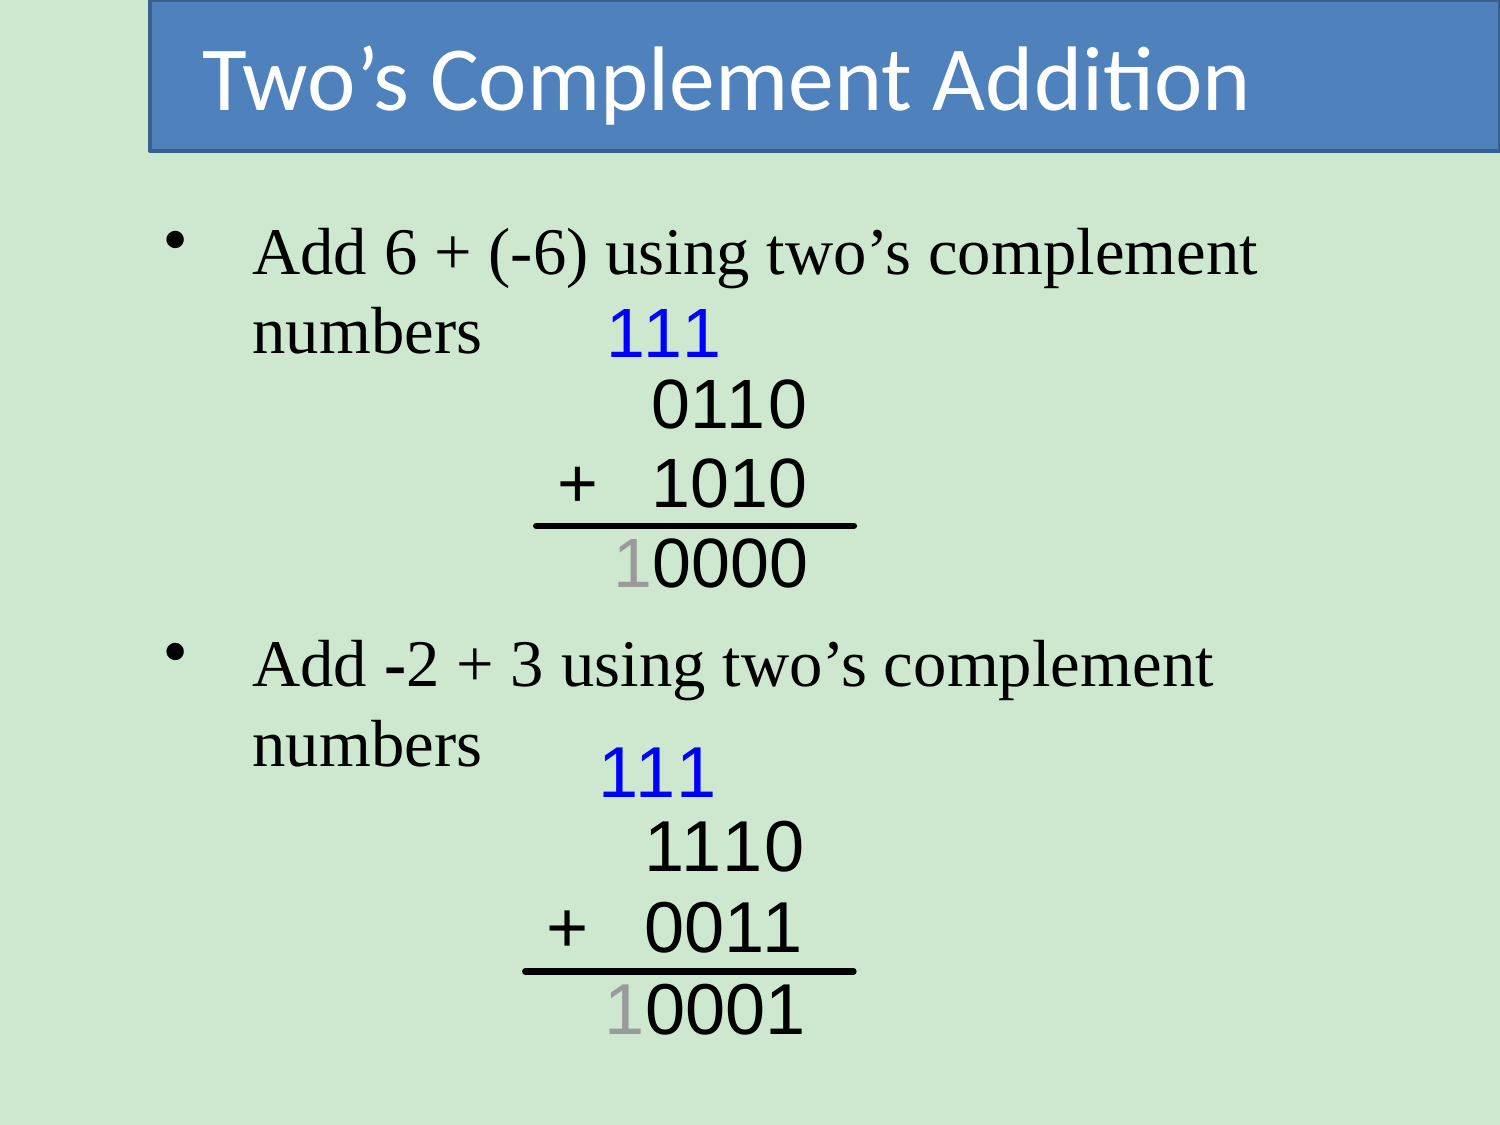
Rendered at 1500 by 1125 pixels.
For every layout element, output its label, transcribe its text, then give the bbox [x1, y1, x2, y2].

text_box Two’s Complement Addition [187, 11, 1488, 136]
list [487, 274, 871, 623]
text_box Add 6 + (-6) using two’s complement numbers Add -2 + 3 using two’s complement numbers [150, 200, 1475, 1050]
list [474, 712, 871, 1072]
